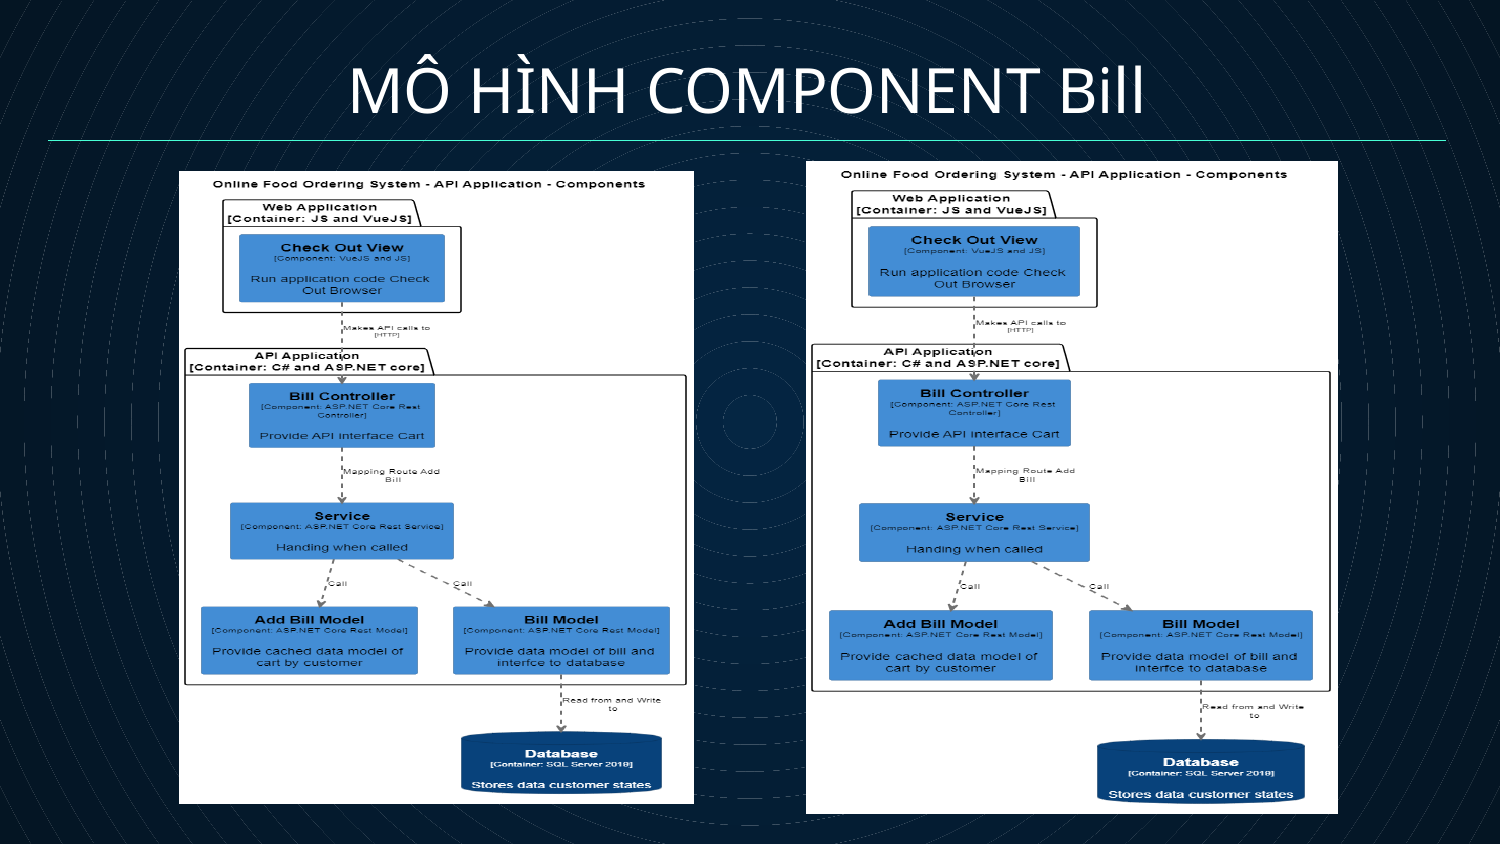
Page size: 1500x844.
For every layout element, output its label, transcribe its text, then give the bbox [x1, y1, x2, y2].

picture [805, 161, 1339, 814]
picture [179, 170, 695, 805]
title MÔ HÌNH COMPONENT Bill [48, 41, 1446, 140]
